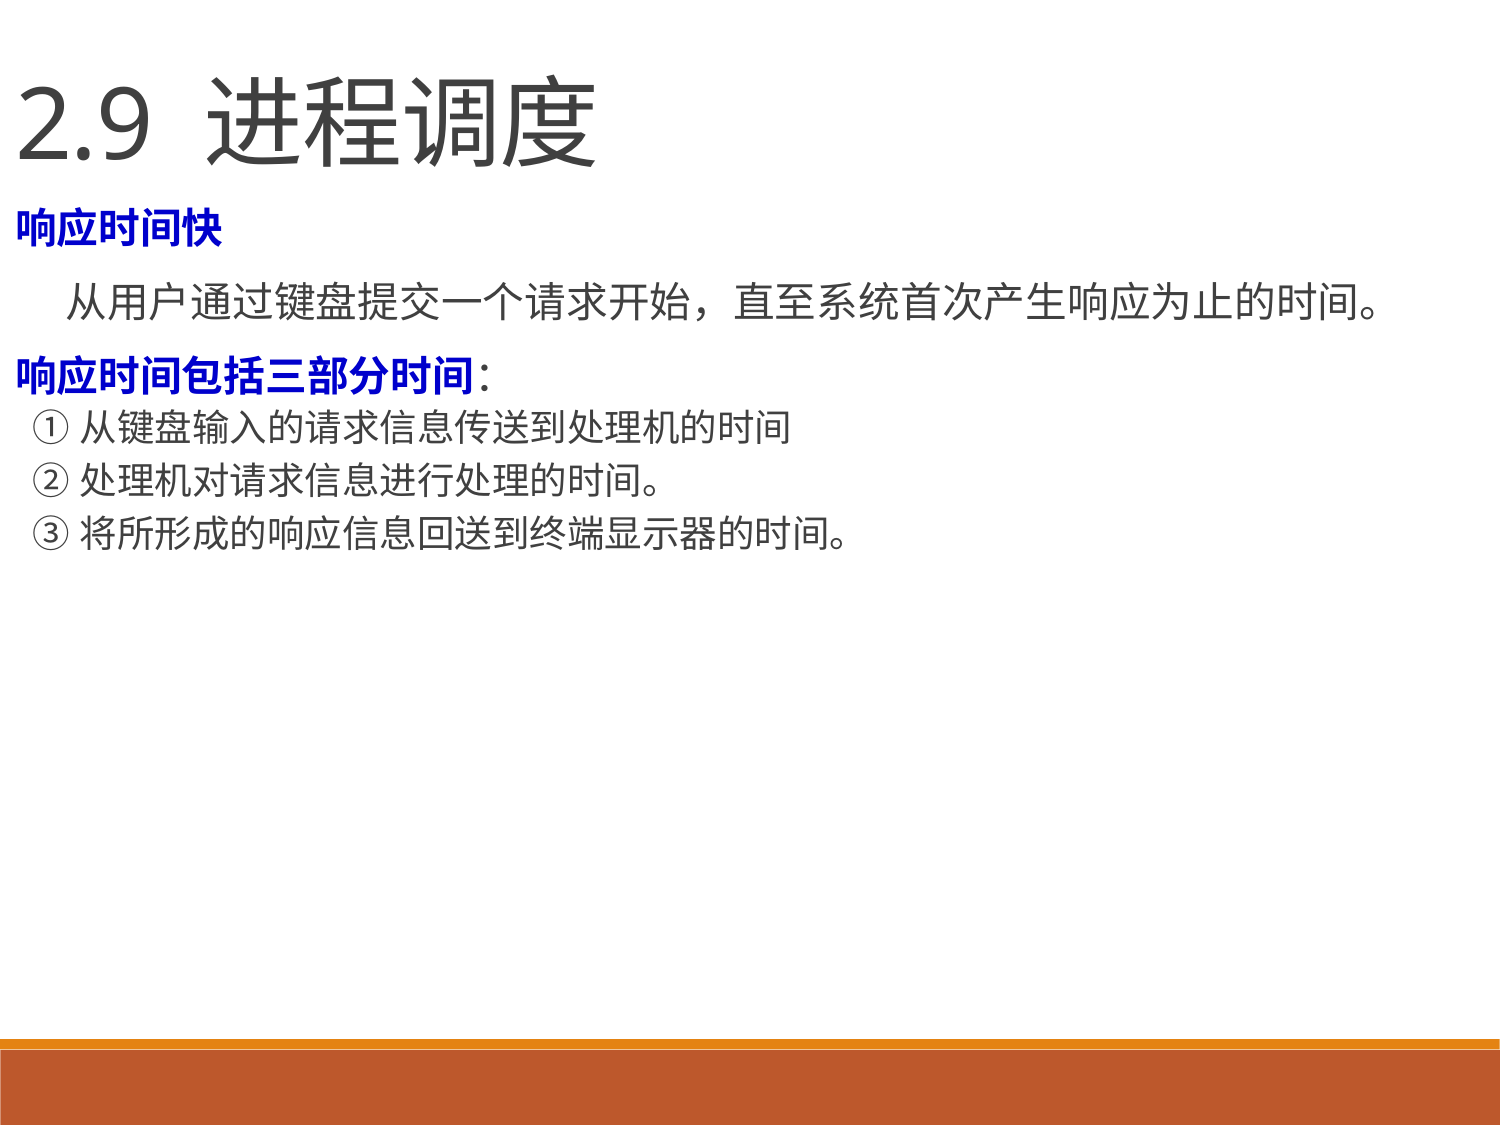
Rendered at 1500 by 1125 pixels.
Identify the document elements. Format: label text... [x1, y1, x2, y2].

title 2.9 进程调度 [0, 0, 1500, 188]
list 响应时间快 从用户通过键盘提交一个请求开始，直至系统首次产生响应为止的时间。 响应时间包括三部分时间： ①从键盘输入的请求信息传送到处理机的时间 ②处理机对请求信息进行处理的时间。 ③将所形成的响应信息回送到终端显示器的时间。 [0, 200, 1500, 1075]
